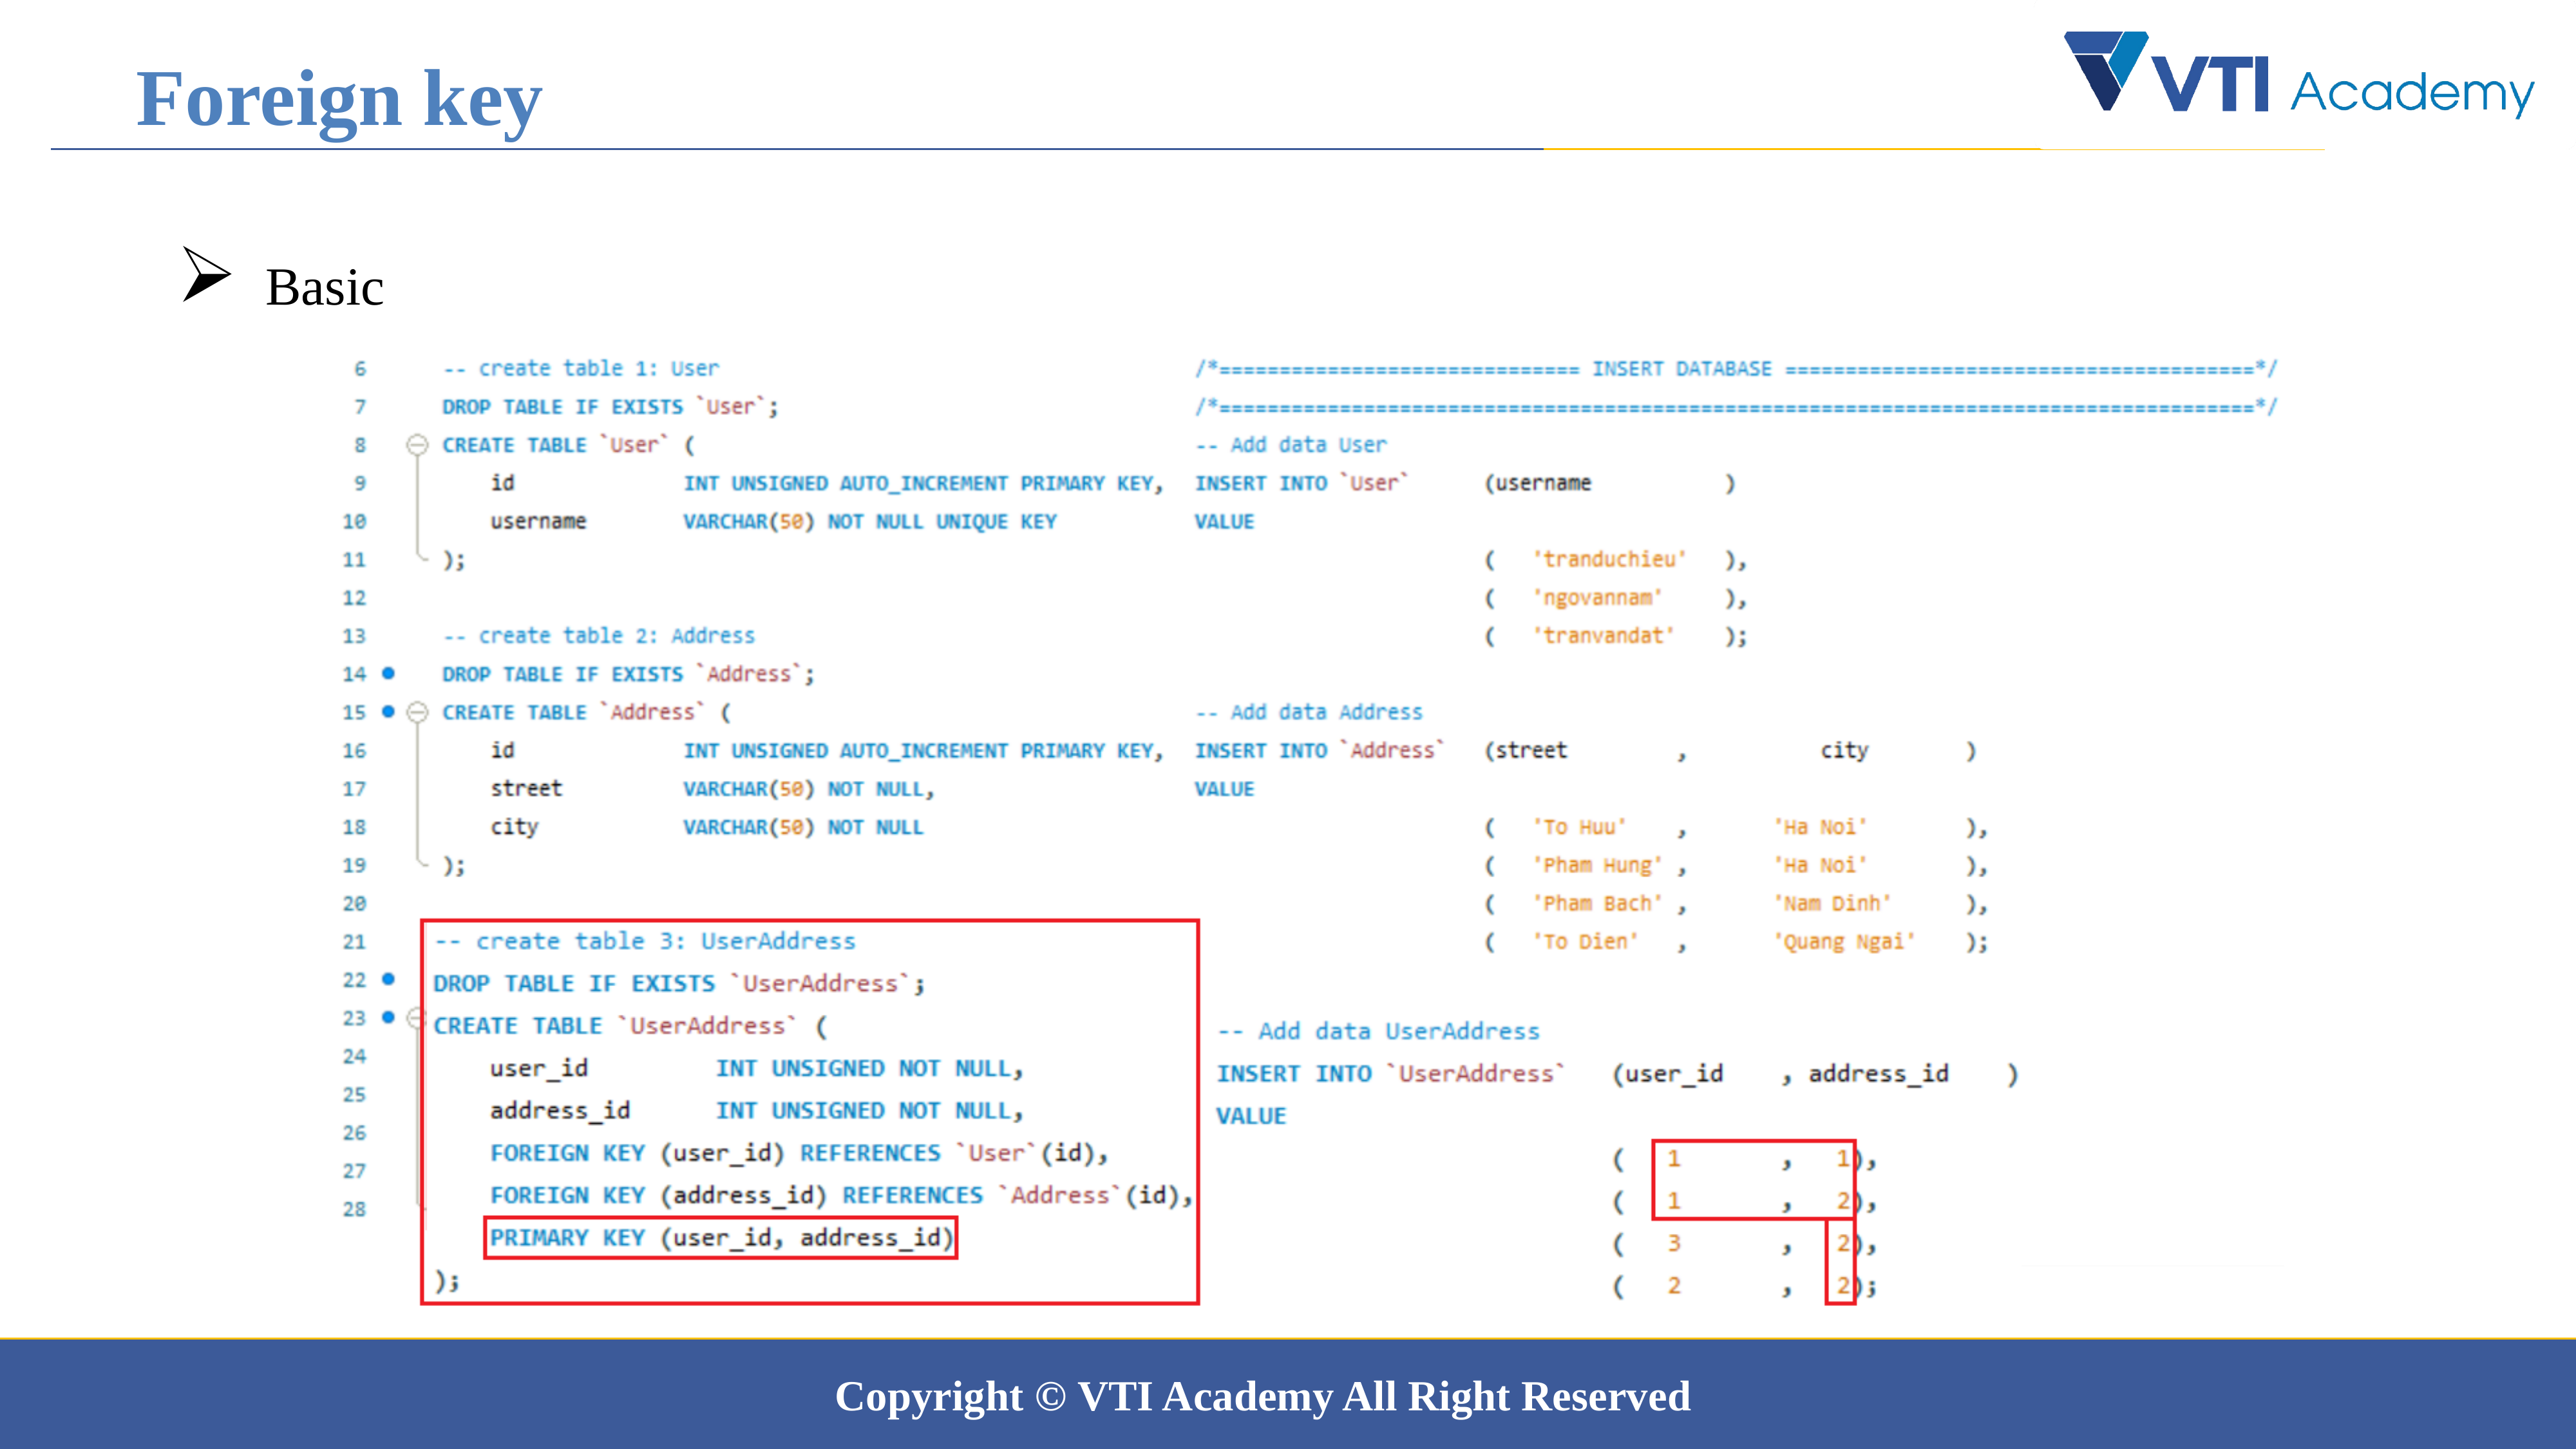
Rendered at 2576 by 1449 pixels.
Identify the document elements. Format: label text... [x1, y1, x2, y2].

text_box Foreign key [126, 60, 1329, 126]
picture [2034, 0, 2576, 149]
text_box Basic [167, 246, 491, 352]
picture [328, 352, 2286, 1325]
